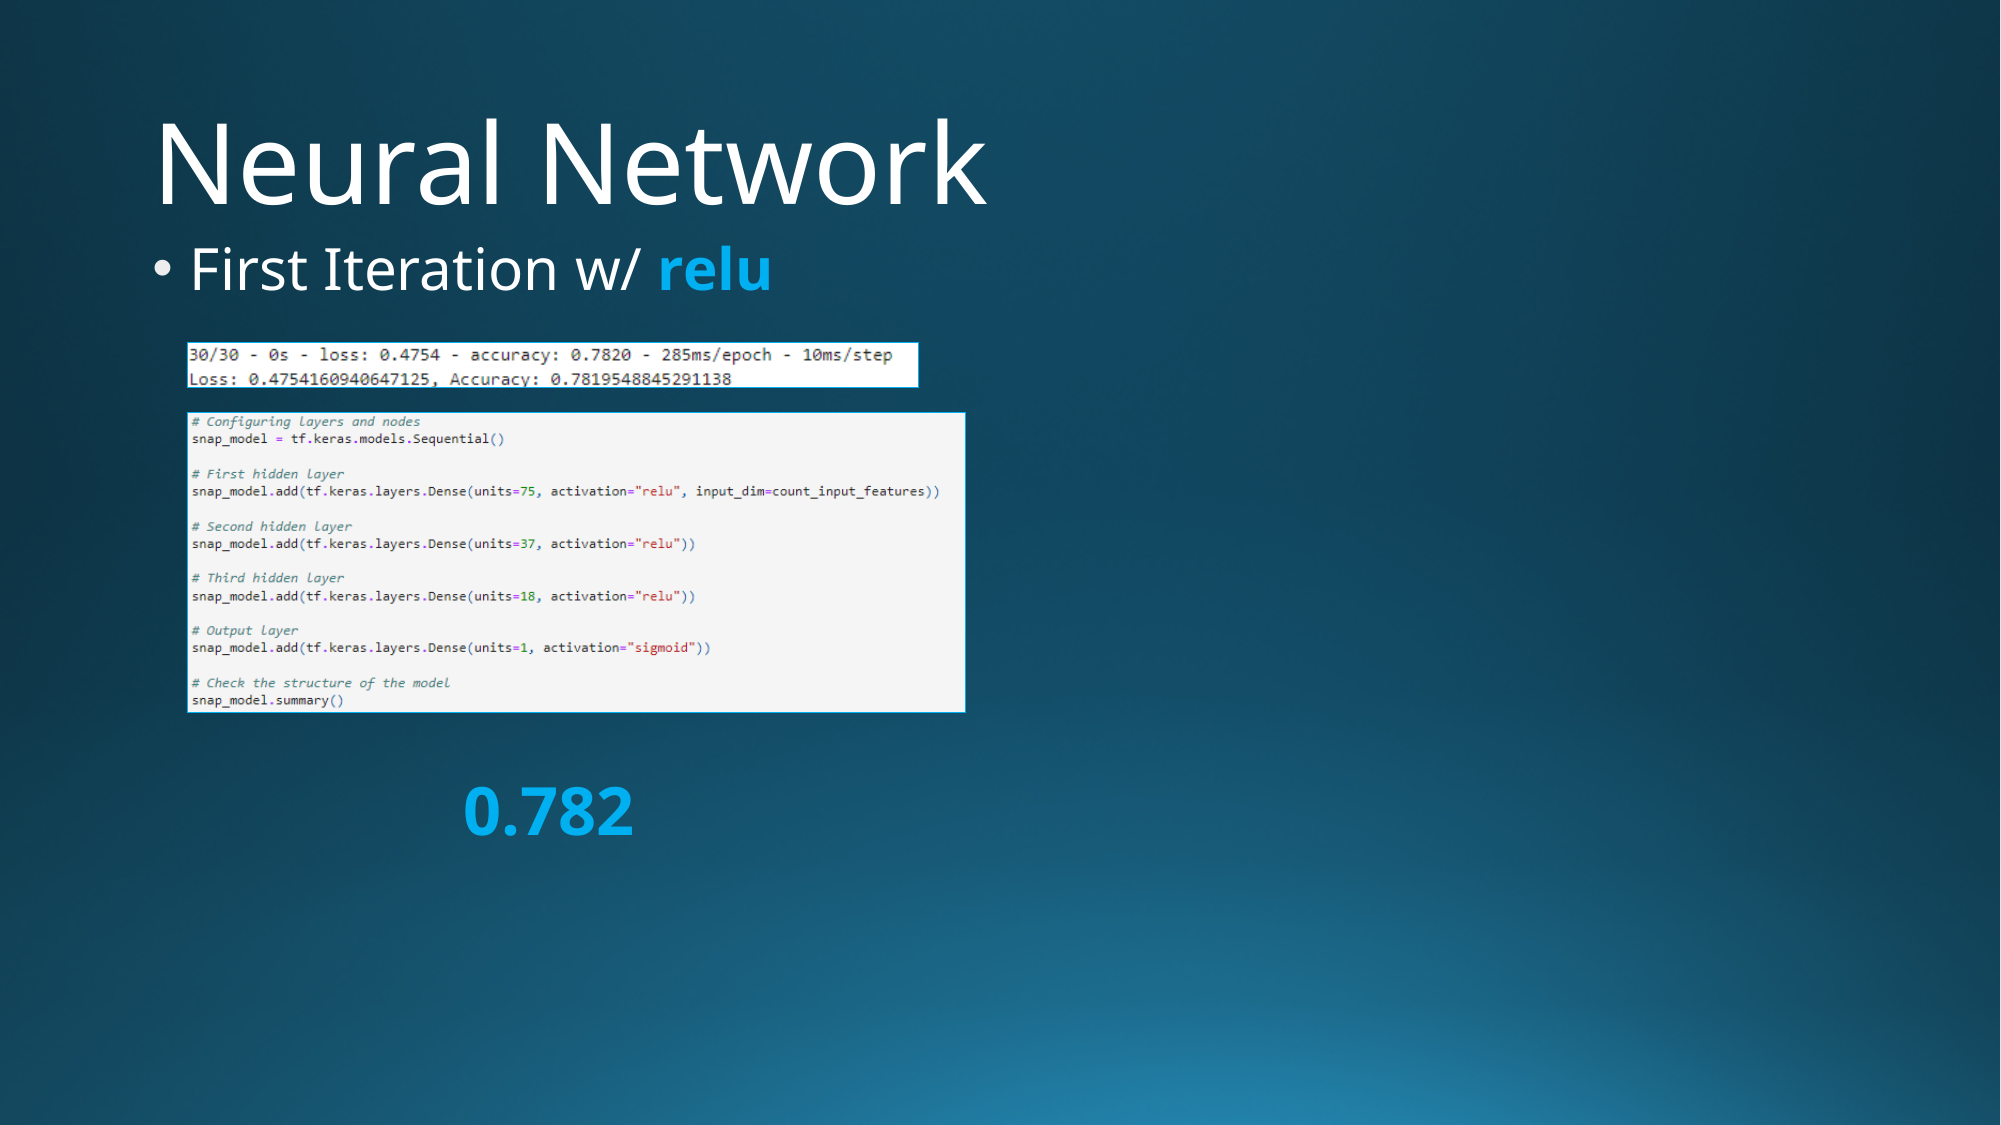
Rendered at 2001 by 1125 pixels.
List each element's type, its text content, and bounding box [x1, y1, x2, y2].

list First Iteration w/ relu [137, 232, 988, 893]
text_box 0.782 [448, 761, 650, 856]
picture [0, 0, 2001, 1125]
title Neural Network [137, 59, 1863, 278]
